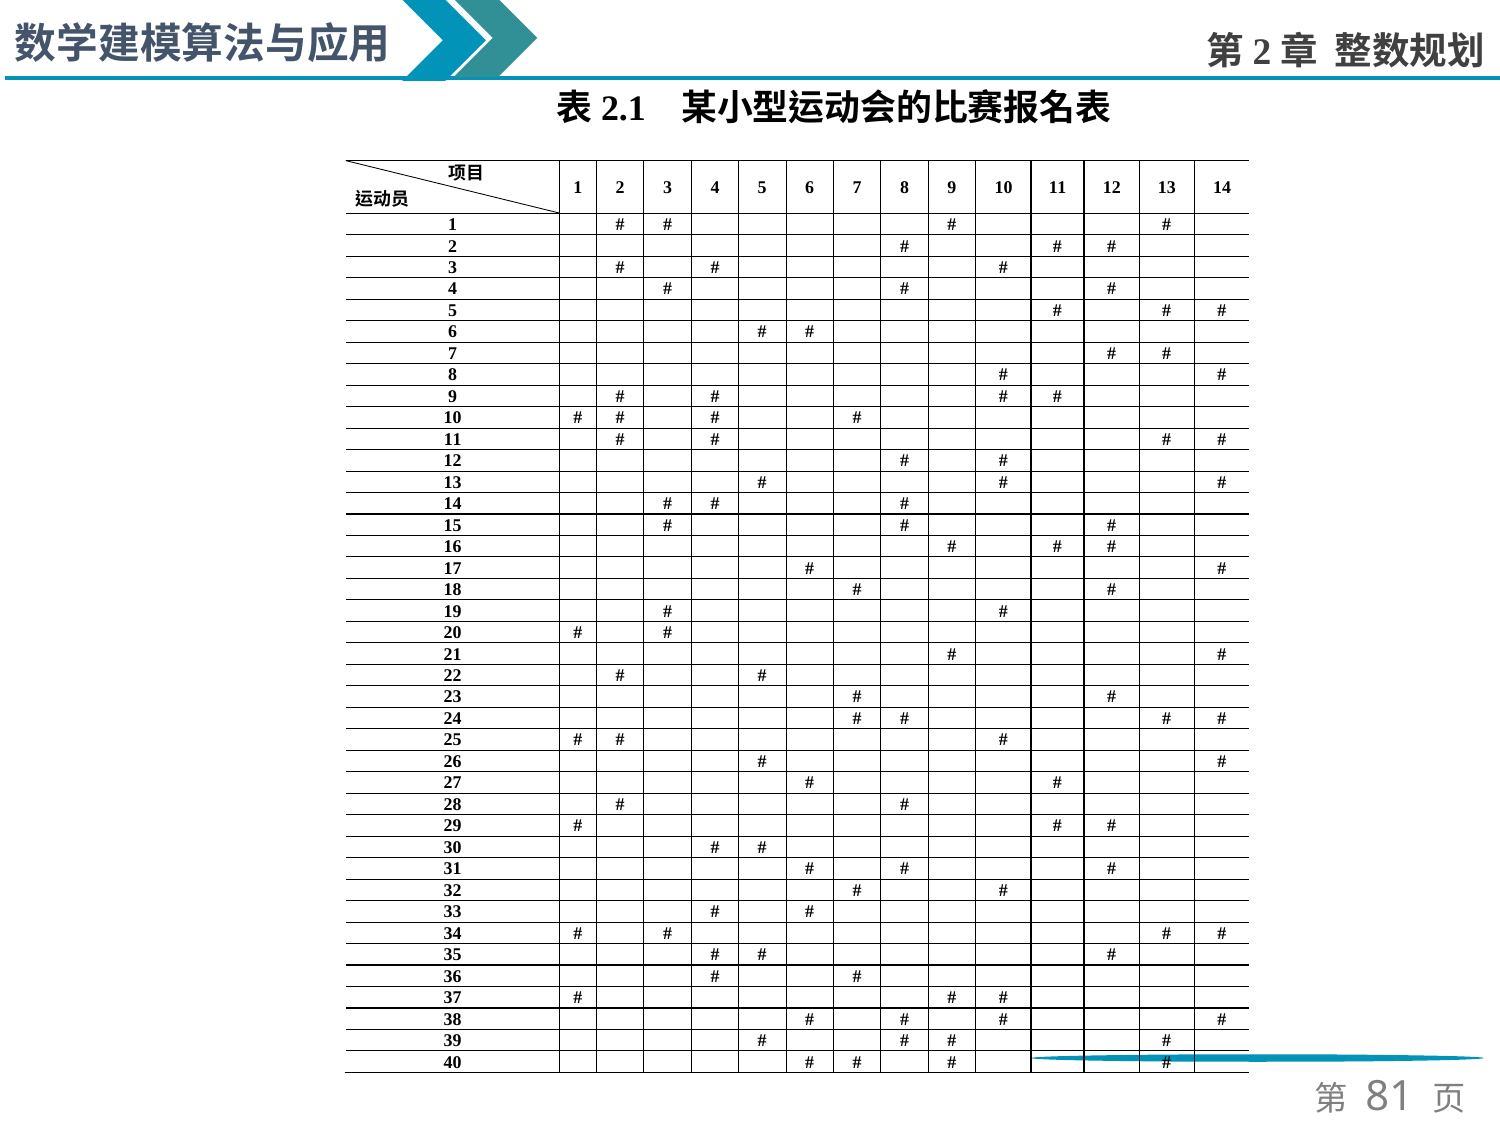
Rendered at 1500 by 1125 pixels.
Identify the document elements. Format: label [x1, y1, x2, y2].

text_box [222, 69, 1374, 1101]
